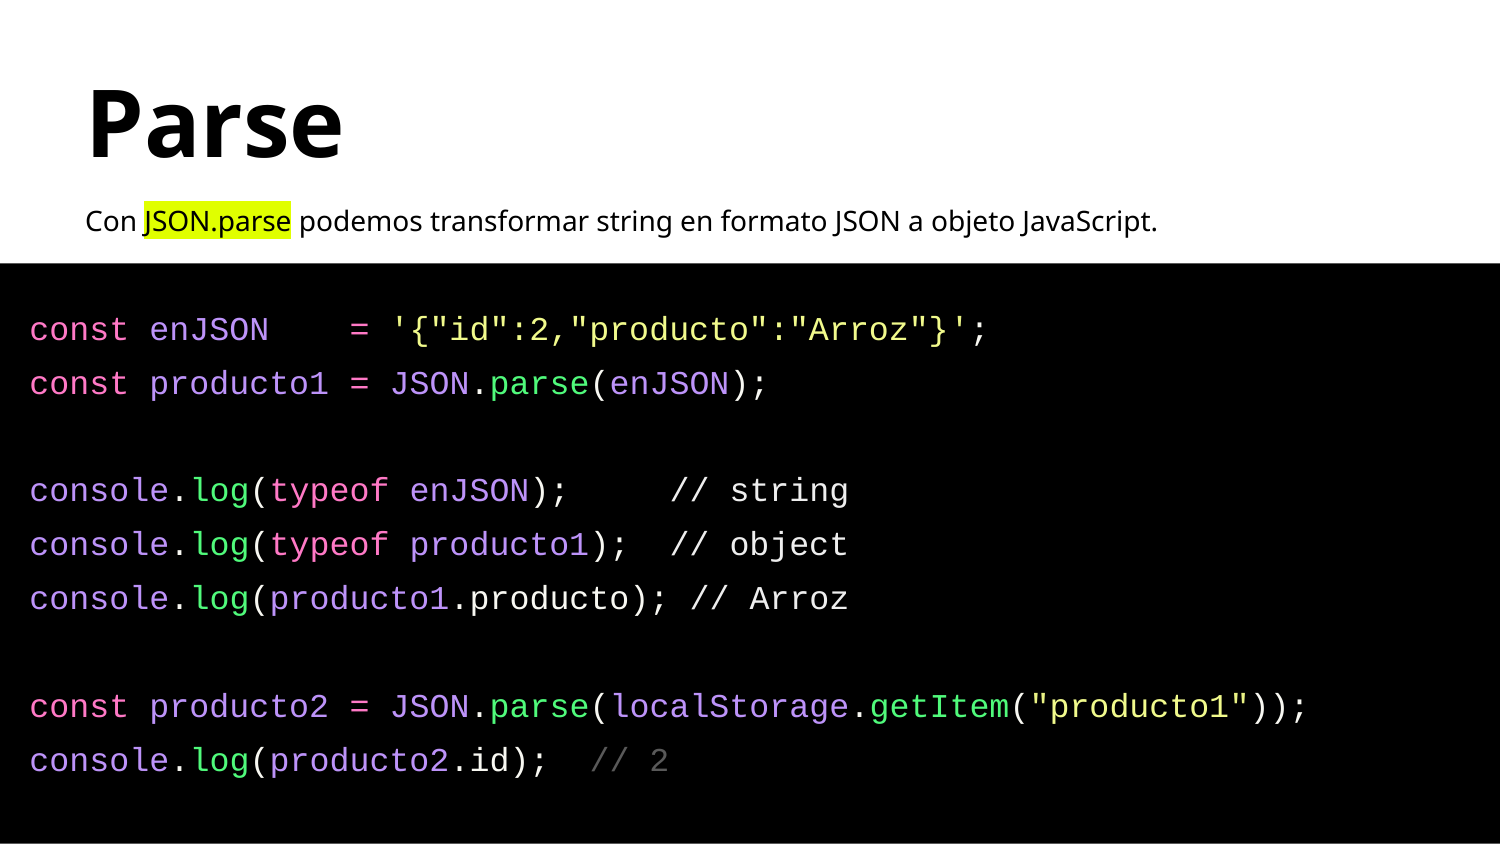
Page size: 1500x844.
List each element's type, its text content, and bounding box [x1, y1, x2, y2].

text_box Con JSON.parse podemos transformar string en formato JSON a objeto JavaScript. [70, 182, 1337, 263]
text_box const enJSON = '{"id":2,"producto":"Arroz"}'; const producto1 = JSON.parse(enJSON); console.log(typeof enJSON); // string console.log(typeof producto1); // object console.log(producto1.producto); // Arroz const producto2 = JSON.parse(localStorage.getItem("producto1")); console.log(producto2.id); // 2 [0, 263, 1500, 844]
text_box Parse [70, 48, 1337, 182]
